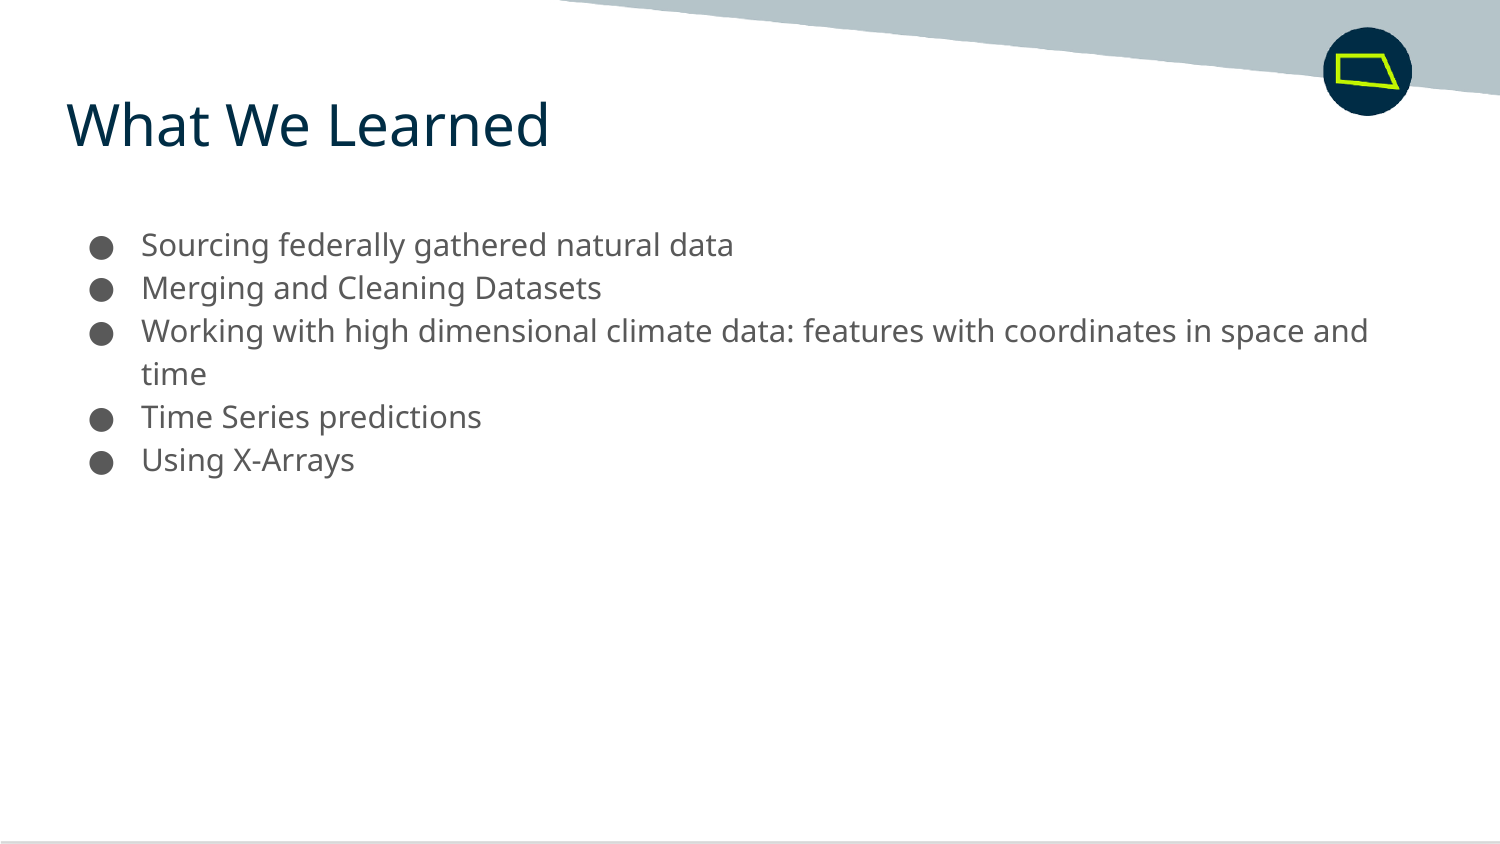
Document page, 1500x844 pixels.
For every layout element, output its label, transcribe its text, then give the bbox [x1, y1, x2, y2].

text_box Sourcing federally gathered natural data Merging and Cleaning Datasets Working with high dimensional climate data: features with coordinates in space and time Time Series predictions Using X-Arrays [51, 204, 1449, 751]
text_box What We Learned [51, 72, 1449, 167]
picture [0, 0, 1500, 844]
